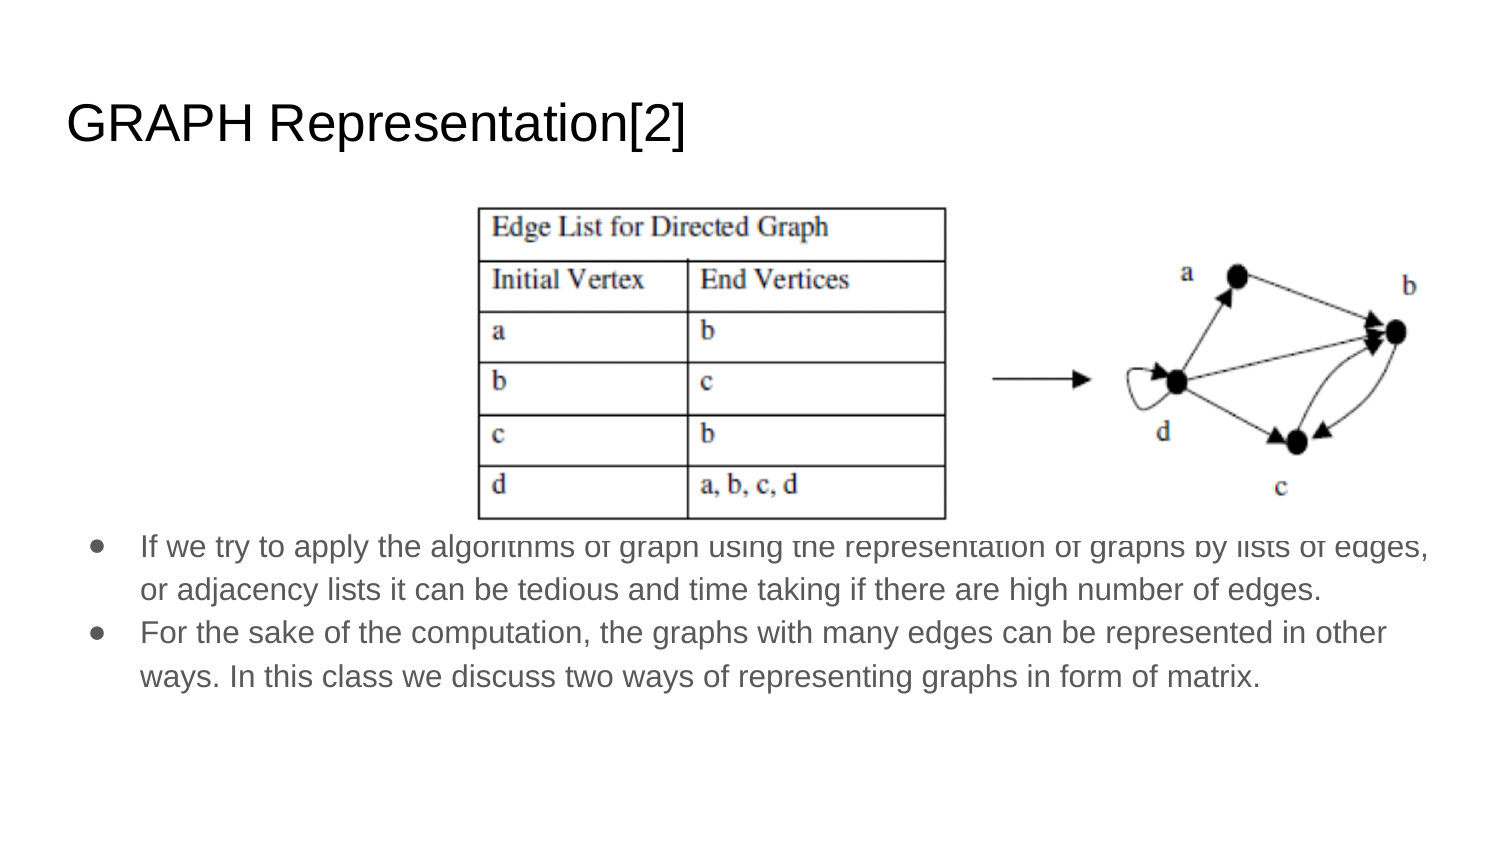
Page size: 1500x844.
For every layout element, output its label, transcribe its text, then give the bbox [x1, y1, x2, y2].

list If we try to apply the algorithms of graph using the representation of graphs by lists of edges, or adjacency lists it can be tedious and time taking if there are high number of edges. For the sake of the computation, the graphs with many edges can be represented in other ways. In this class we discuss two ways of representing graphs in form of matrix. [51, 189, 1449, 750]
title GRAPH Representation[2] [51, 72, 1449, 167]
picture [462, 188, 1450, 542]
